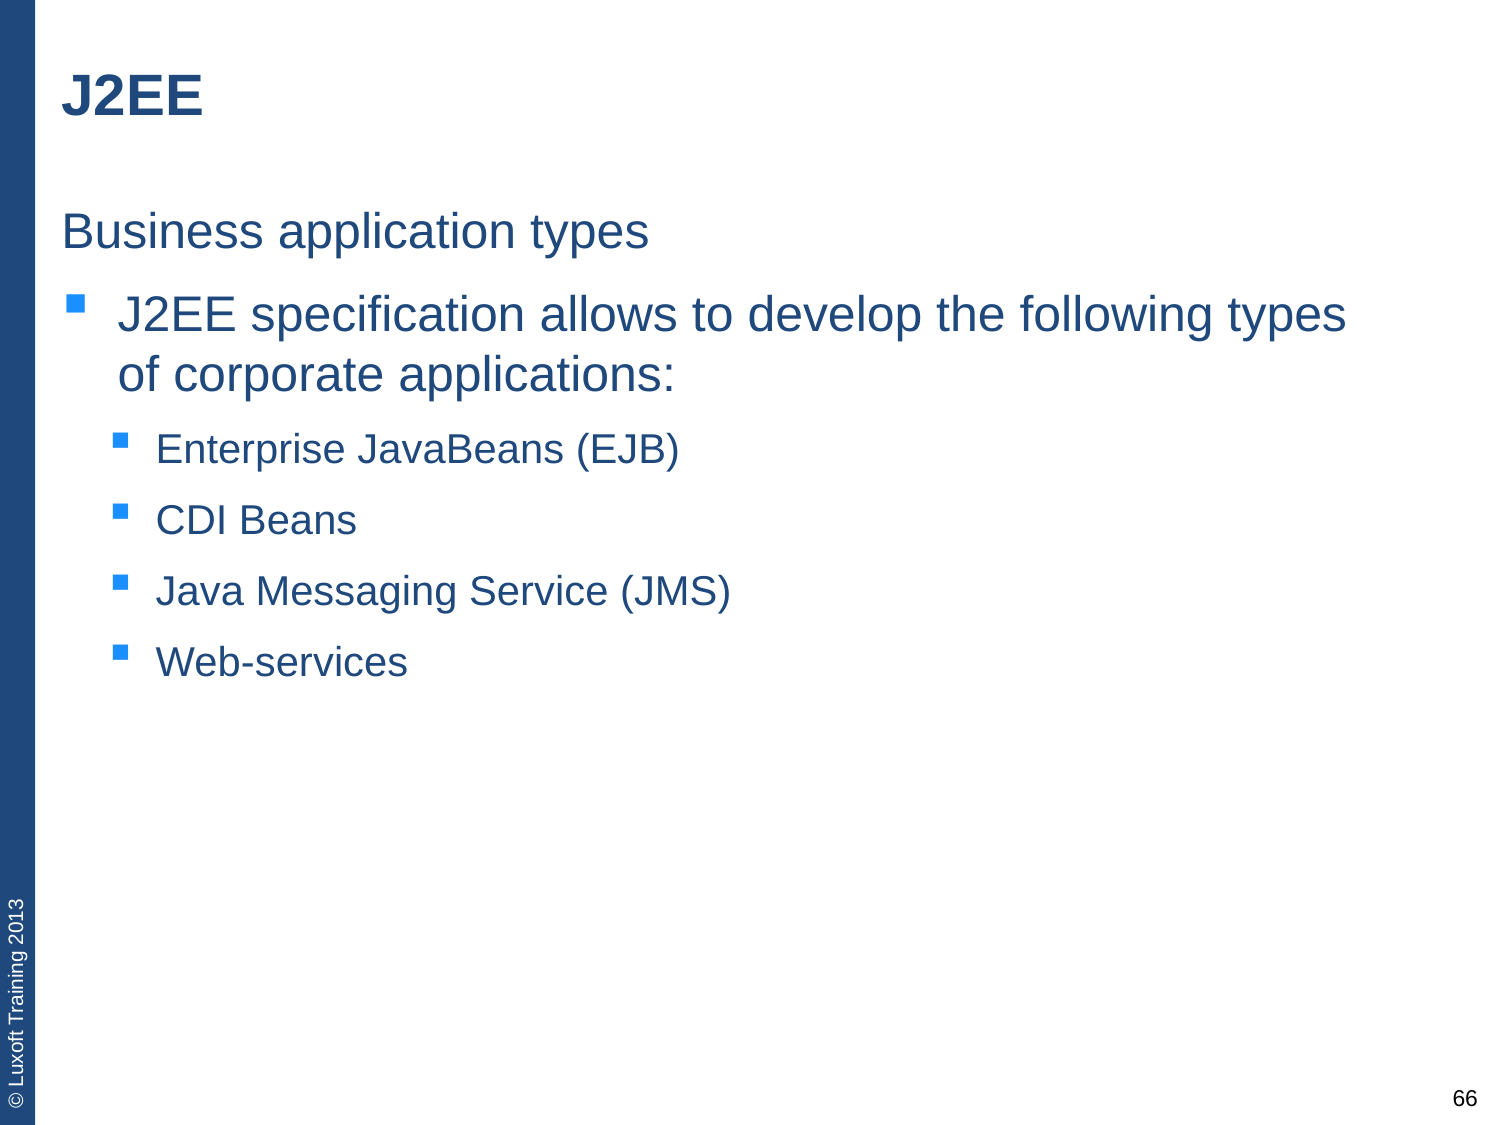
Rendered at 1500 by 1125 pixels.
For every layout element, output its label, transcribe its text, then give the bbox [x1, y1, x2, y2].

list Business application types J2EE specification allows to develop the following types of corporate applications: Enterprise JavaBeans (EJB) CDI Beans Java Messaging Service (JMS) Web-services [46, 191, 1397, 907]
text_box [76, 160, 1425, 256]
title J2EE [46, 20, 1397, 165]
